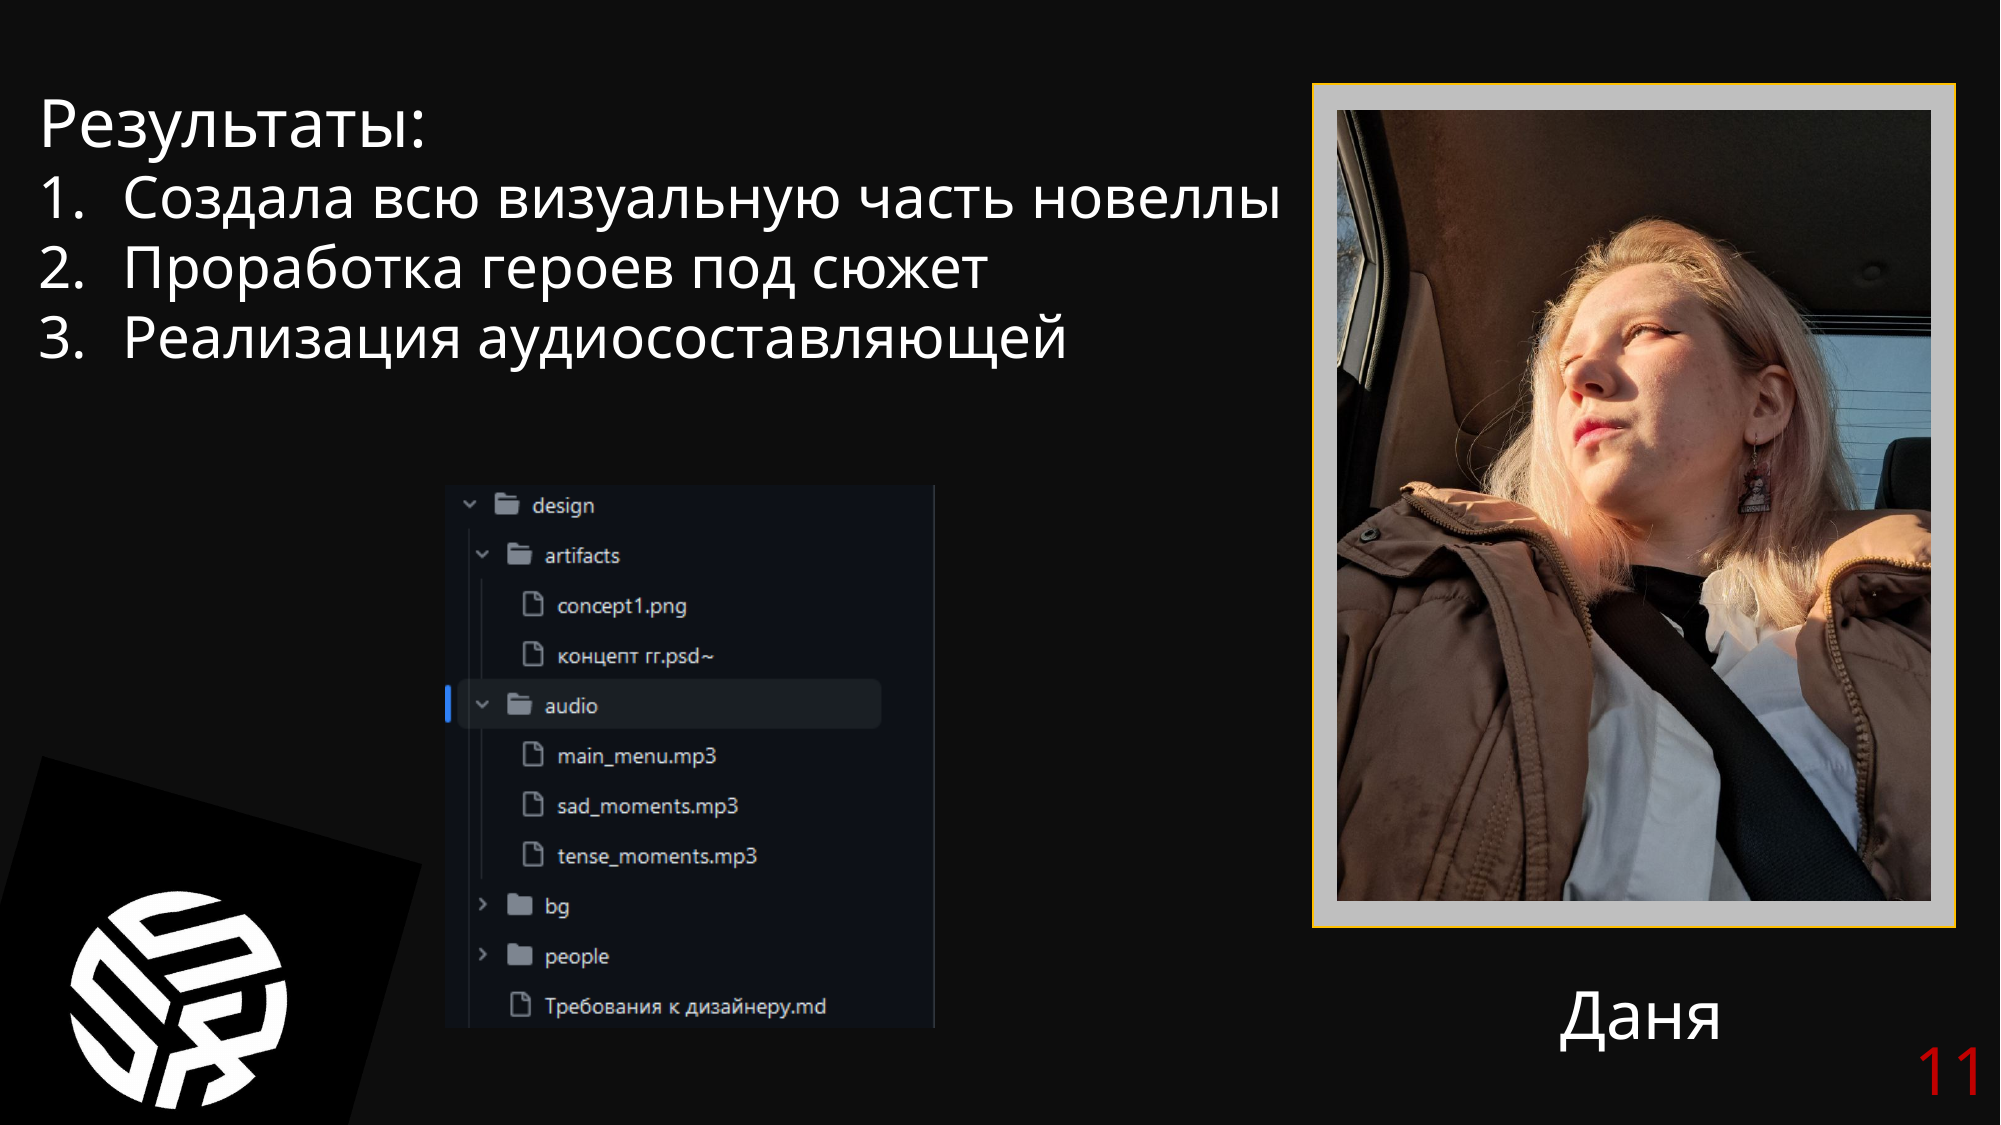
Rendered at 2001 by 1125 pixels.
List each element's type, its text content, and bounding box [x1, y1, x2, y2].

picture [1337, 110, 1931, 901]
text_box Даня [1545, 965, 1867, 1061]
picture [445, 485, 935, 1028]
text_box [1312, 83, 1956, 928]
text_box Результаты: Создала всю визуальную часть новеллы Проработка героев под сюжет Реализация аудиосоставляющей [23, 72, 1301, 378]
picture [0, 756, 422, 1125]
text_box 11 [1899, 1021, 2000, 1117]
